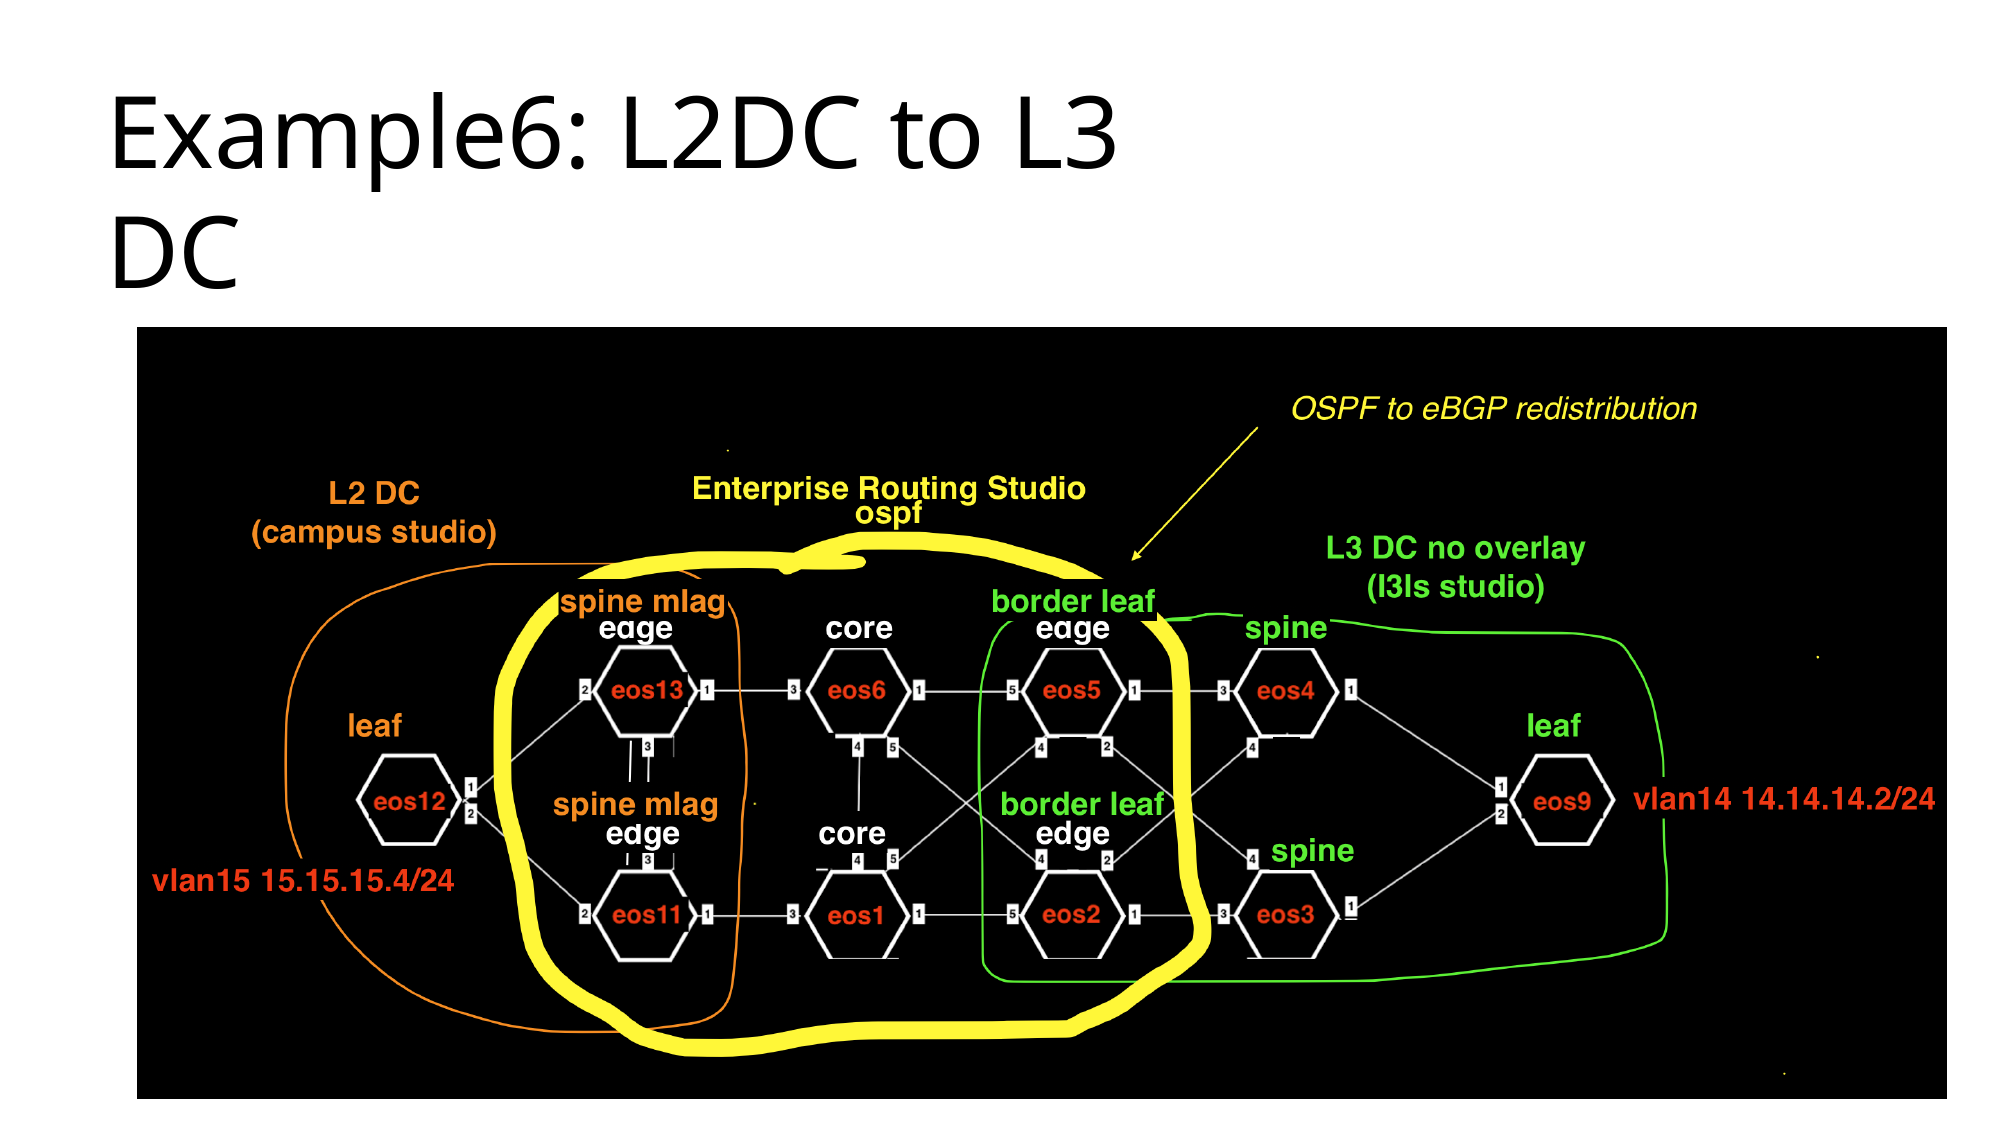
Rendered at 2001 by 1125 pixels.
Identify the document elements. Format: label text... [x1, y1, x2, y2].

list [137, 327, 1947, 1099]
text_box Example6: L2DC to L3 DC [91, 61, 1297, 317]
